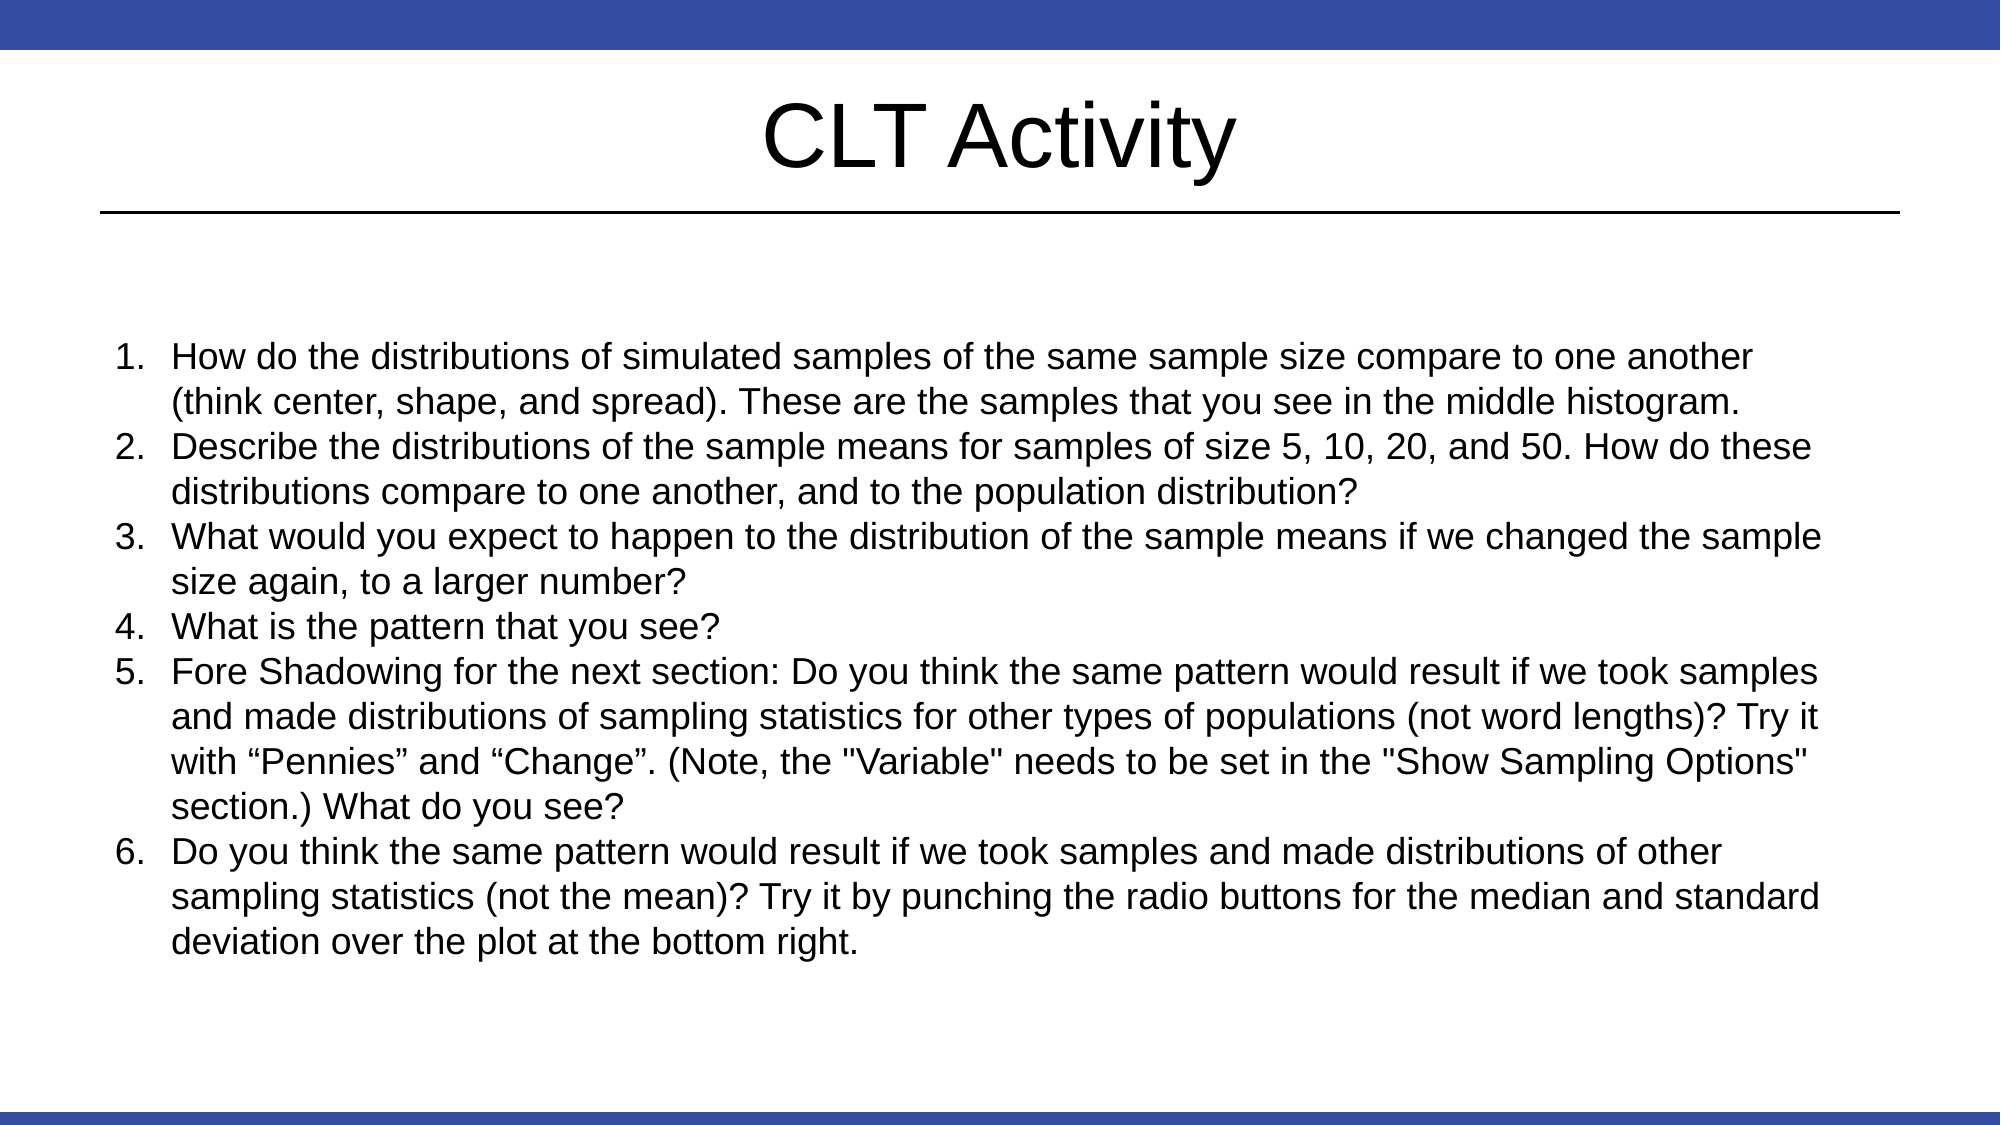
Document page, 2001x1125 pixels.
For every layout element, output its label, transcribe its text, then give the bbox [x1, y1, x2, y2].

title CLT Activity [99, 37, 1900, 225]
text_box How do the distributions of simulated samples of the same sample size compare to one another (think center, shape, and spread). These are the samples that you see in the middle histogram. Describe the distributions of the sample means for samples of size 5, 10, 20, and 50. How do these distributions compare to one another, and to the population distribution? What would you expect to happen to the distribution of the sample means if we changed the sample size again, to a larger number? What is the pattern that you see? Fore Shadowing for the next section: Do you think the same pattern would result if we took samples and made distributions of sampling statistics for other types of populations (not word lengths)? Try it with “Pennies” and “Change”. (Note, the "Variable" needs to be set in the "Show Sampling Options" section.) What do you see? Do you think the same pattern would result if we took samples and made distributions of other sampling statistics (not the mean)? Try it by punching the radio buttons for the median and standard deviation over the plot at the bottom right. [99, 324, 1863, 970]
